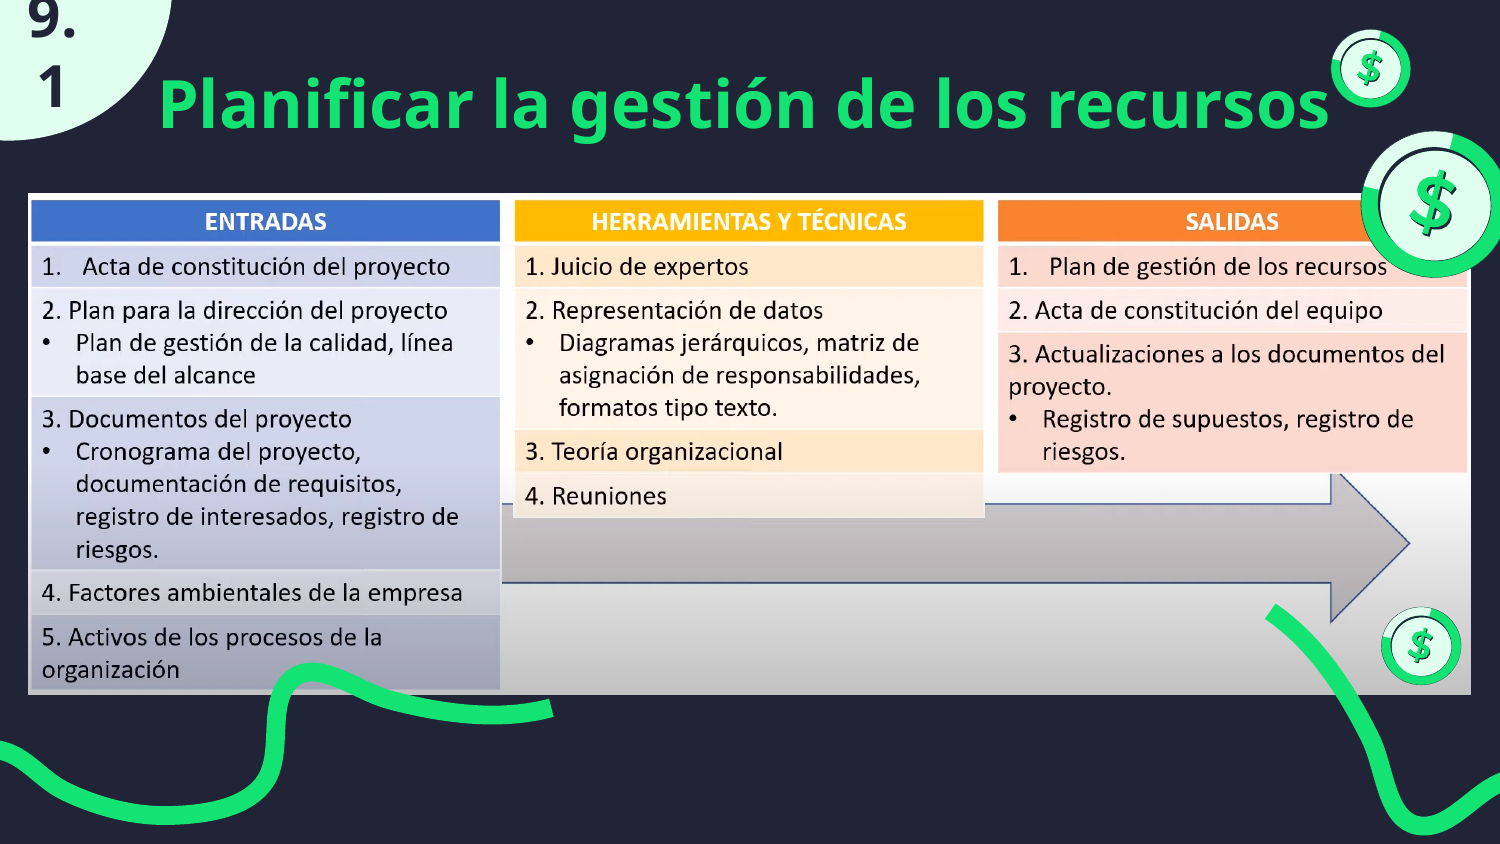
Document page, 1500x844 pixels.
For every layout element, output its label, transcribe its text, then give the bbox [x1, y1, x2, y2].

text_box [0, 703, 552, 816]
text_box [1359, 130, 1500, 278]
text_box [1380, 606, 1462, 686]
text_box [1351, 703, 1500, 827]
title 9.1 [0, 13, 106, 86]
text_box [1330, 29, 1412, 108]
text_box [0, 0, 172, 141]
picture [27, 192, 1471, 695]
title Planificar la gestión de los recursos [105, 46, 1384, 141]
